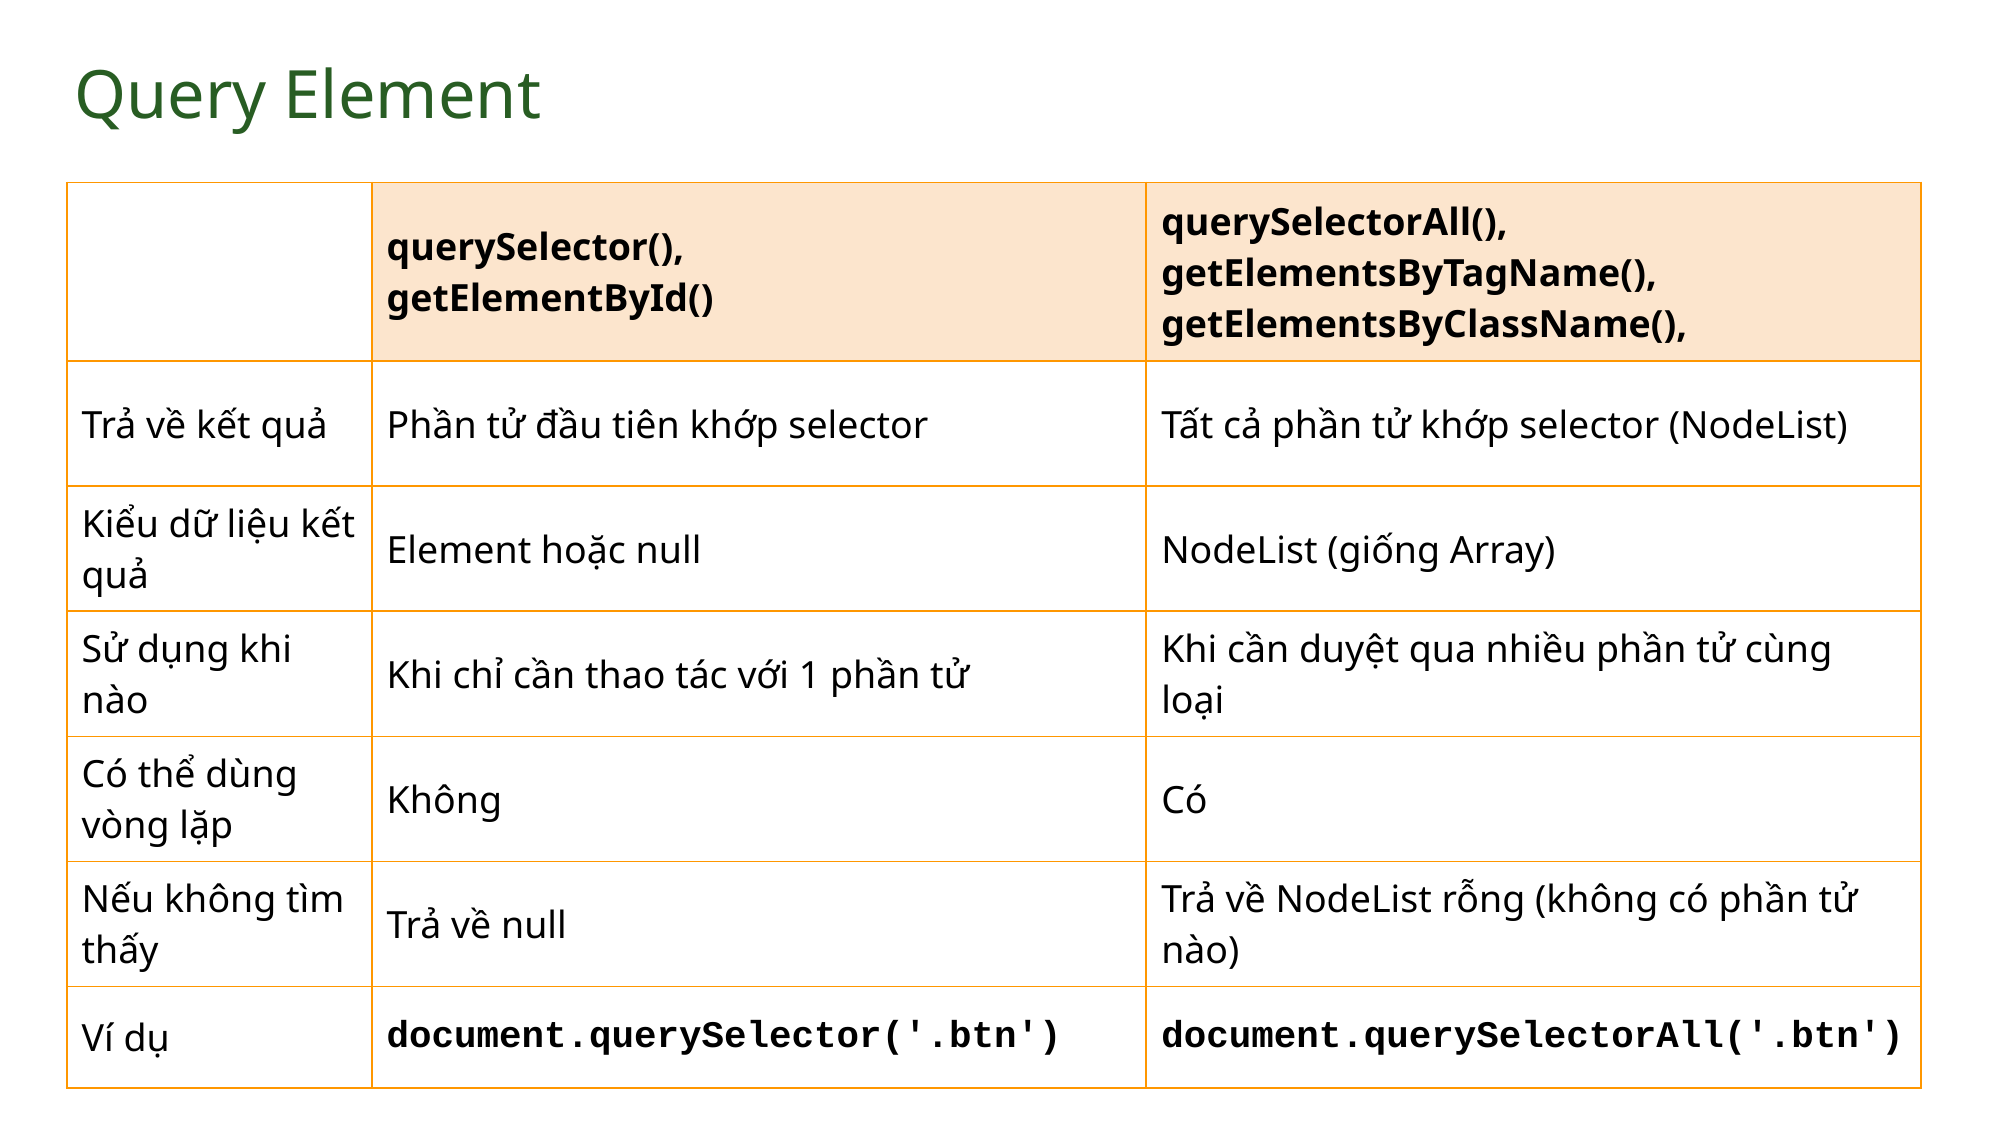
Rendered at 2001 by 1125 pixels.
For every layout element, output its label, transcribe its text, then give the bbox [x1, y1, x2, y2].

table_cell NodeList (giống Array) [1147, 487, 1920, 610]
table_header querySelector(), getElementById() [373, 183, 1145, 360]
table_cell Tất cả phần tử khớp selector (NodeList) [1147, 362, 1920, 485]
table_cell Có [1147, 737, 1920, 861]
table_header [68, 183, 371, 360]
table_cell Trả về null [373, 862, 1145, 986]
table_cell Element hoặc null [373, 487, 1145, 610]
table_cell Phần tử đầu tiên khớp selector [373, 362, 1145, 485]
table_cell Khi chỉ cần thao tác với 1 phần tử [373, 612, 1145, 736]
table_cell document.querySelector('.btn') [373, 987, 1145, 1087]
table_cell Không [373, 737, 1145, 861]
table_cell Nếu không tìm thấy [68, 862, 371, 986]
table_cell Khi cần duyệt qua nhiều phần tử cùng loại [1147, 612, 1920, 736]
table_cell Có thể dùng vòng lặp [68, 737, 371, 861]
table_header querySelectorAll(), getElementsByTagName(), getElementsByClassName(), [1147, 183, 1920, 360]
table_cell Trả về kết quả [68, 362, 371, 485]
title Query Element [66, 41, 1867, 143]
table_cell Ví dụ [68, 987, 371, 1087]
table_cell Kiểu dữ liệu kết quả [68, 487, 371, 610]
table_cell Trả về NodeList rỗng (không có phần tử nào) [1147, 862, 1920, 986]
table_cell document.querySelectorAll('.btn') [1147, 987, 1920, 1087]
table_cell Sử dụng khi nào [68, 612, 371, 736]
